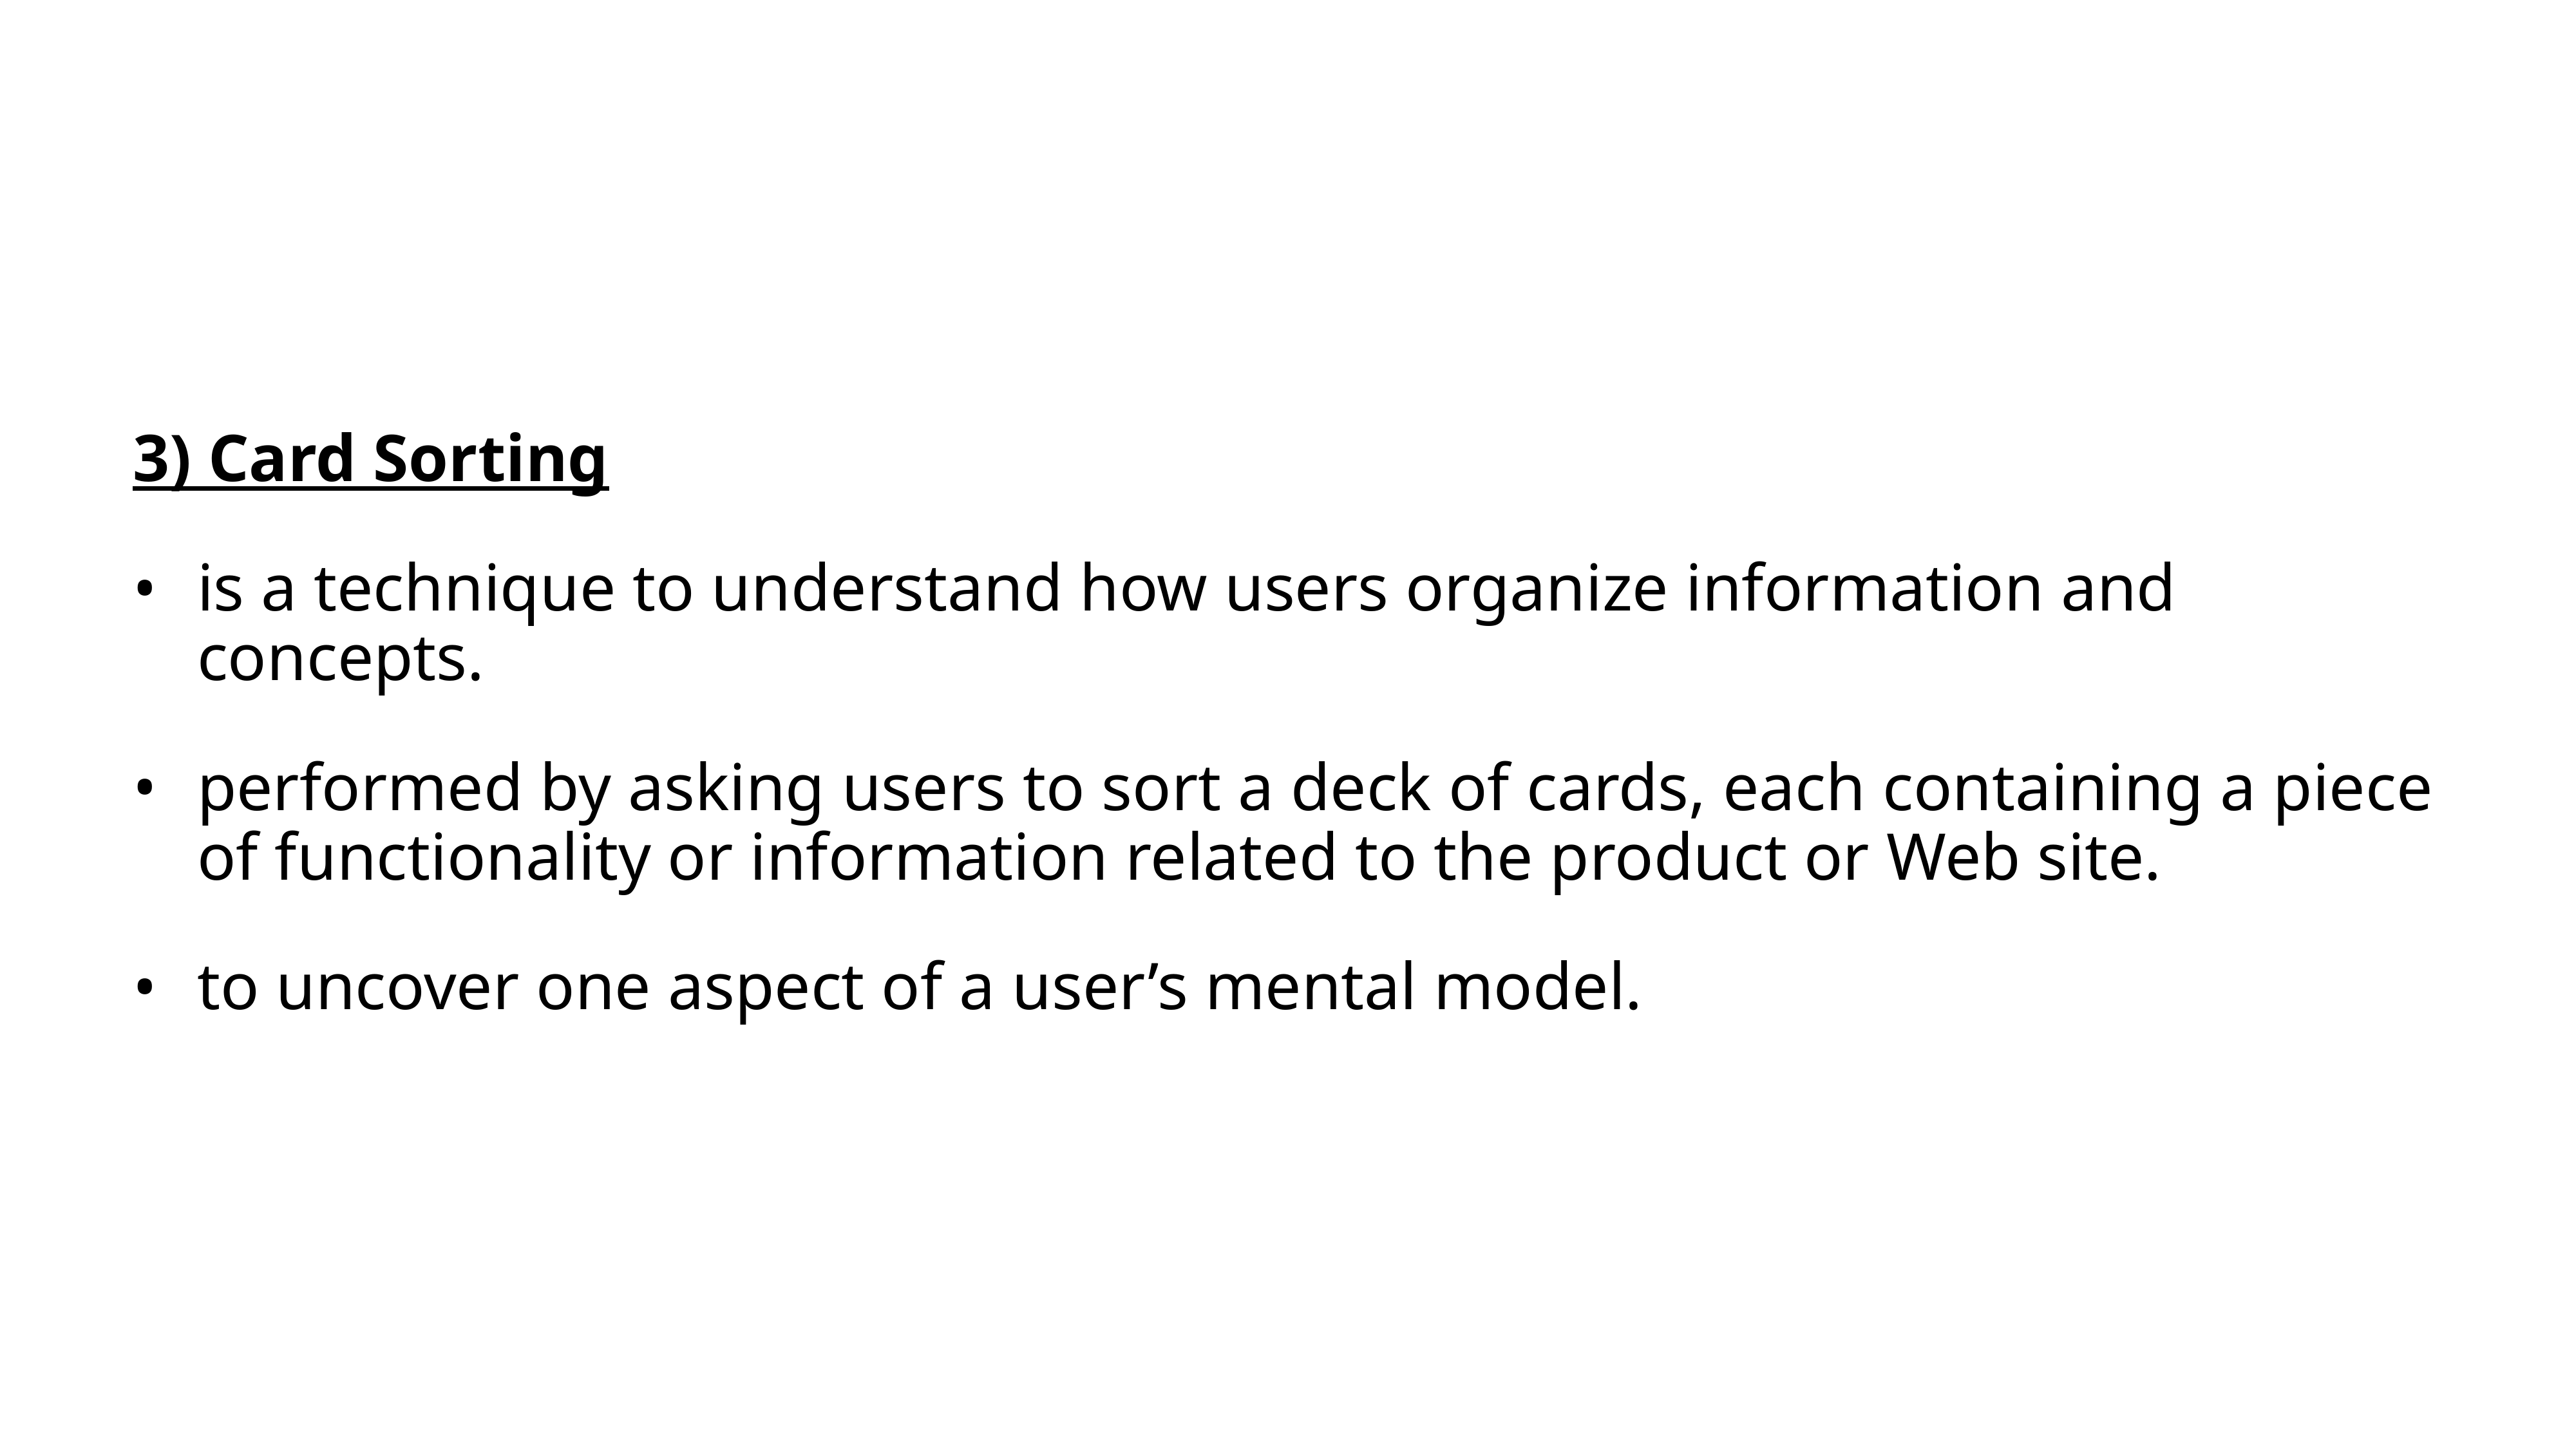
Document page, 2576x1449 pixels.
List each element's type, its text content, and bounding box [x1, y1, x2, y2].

text_box 3) Card Sorting is a technique to understand how users organize information and concepts. performed by asking users to sort a deck of cards, each containing a piece of functionality or information related to the product or Web site. to uncover one aspect of a user’s mental model. [127, 420, 2449, 1029]
